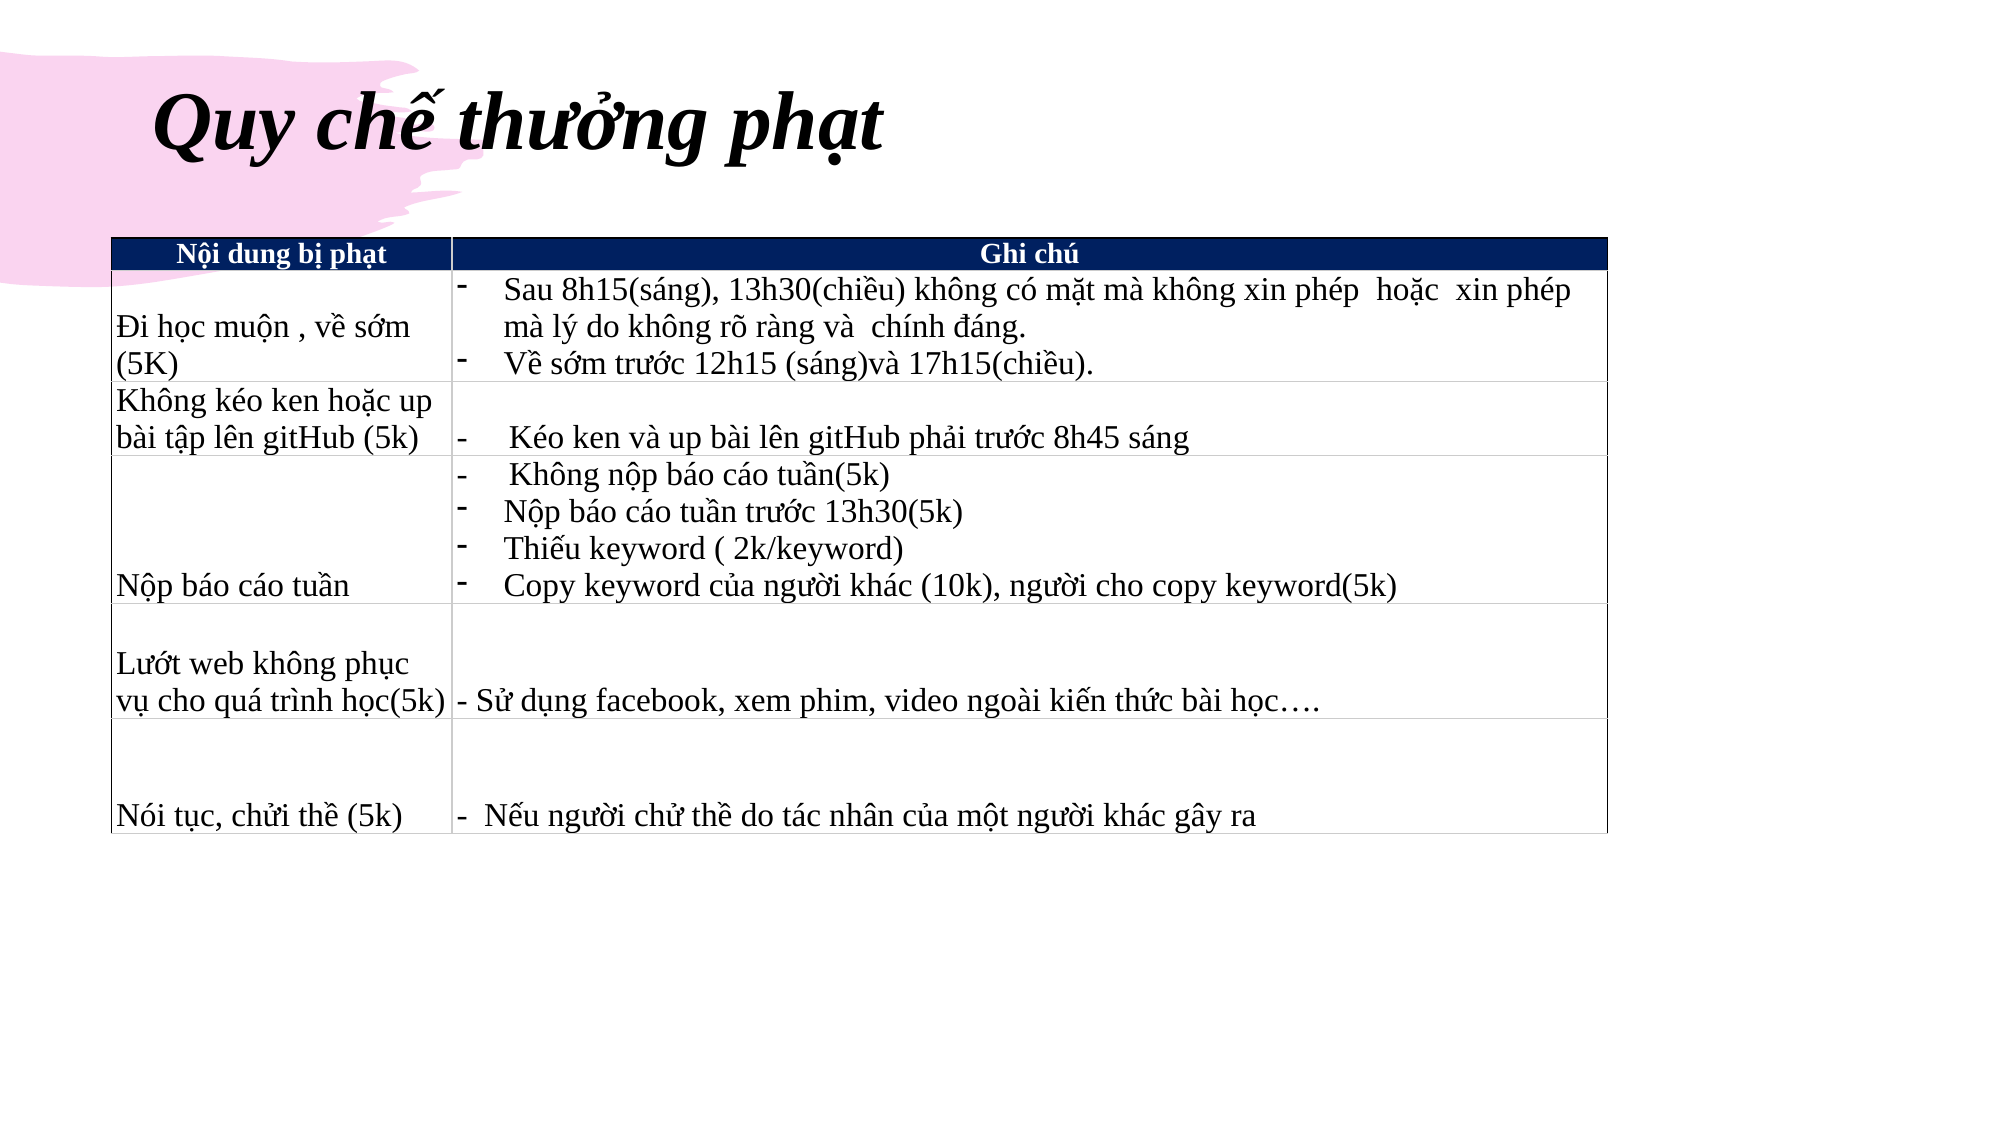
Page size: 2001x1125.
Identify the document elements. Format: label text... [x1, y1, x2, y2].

table_cell Đi học muộn , về sớm (5K) [112, 271, 451, 381]
table_cell - Nếu người chử thề do tác nhân của một người khác gây ra [453, 719, 1607, 833]
table_cell Sau 8h15(sáng), 13h30(chiều) không có mặt mà không xin phép hoặc xin phép mà lý do không rõ ràng và chính đáng. Về sớm trước 12h15 (sáng)và 17h15(chiều). [453, 271, 1607, 381]
table_header Ghi chú [453, 239, 1607, 270]
table_cell Không kéo ken hoặc up bài tập lên gitHub (5k) [112, 382, 451, 455]
table_cell Nói tục, chửi thề (5k) [112, 719, 451, 833]
table_cell - Kéo ken và up bài lên gitHub phải trước 8h45 sáng [453, 382, 1607, 455]
table_cell - Không nộp báo cáo tuần(5k) Nộp báo cáo tuần trước 13h30(5k) Thiếu keyword ( 2k/keyword) Copy keyword của người khác (10k), người cho copy keyword(5k) [453, 456, 1607, 603]
title Quy chế thưởng phạt [137, 13, 1863, 232]
table_cell Nộp báo cáo tuần [112, 456, 451, 603]
table_cell - Sử dụng facebook, xem phim, video ngoài kiến thức bài học…. [453, 604, 1607, 718]
table_header Nội dung bị phạt [112, 239, 451, 270]
table_cell Lướt web không phục vụ cho quá trình học(5k) [112, 604, 451, 718]
